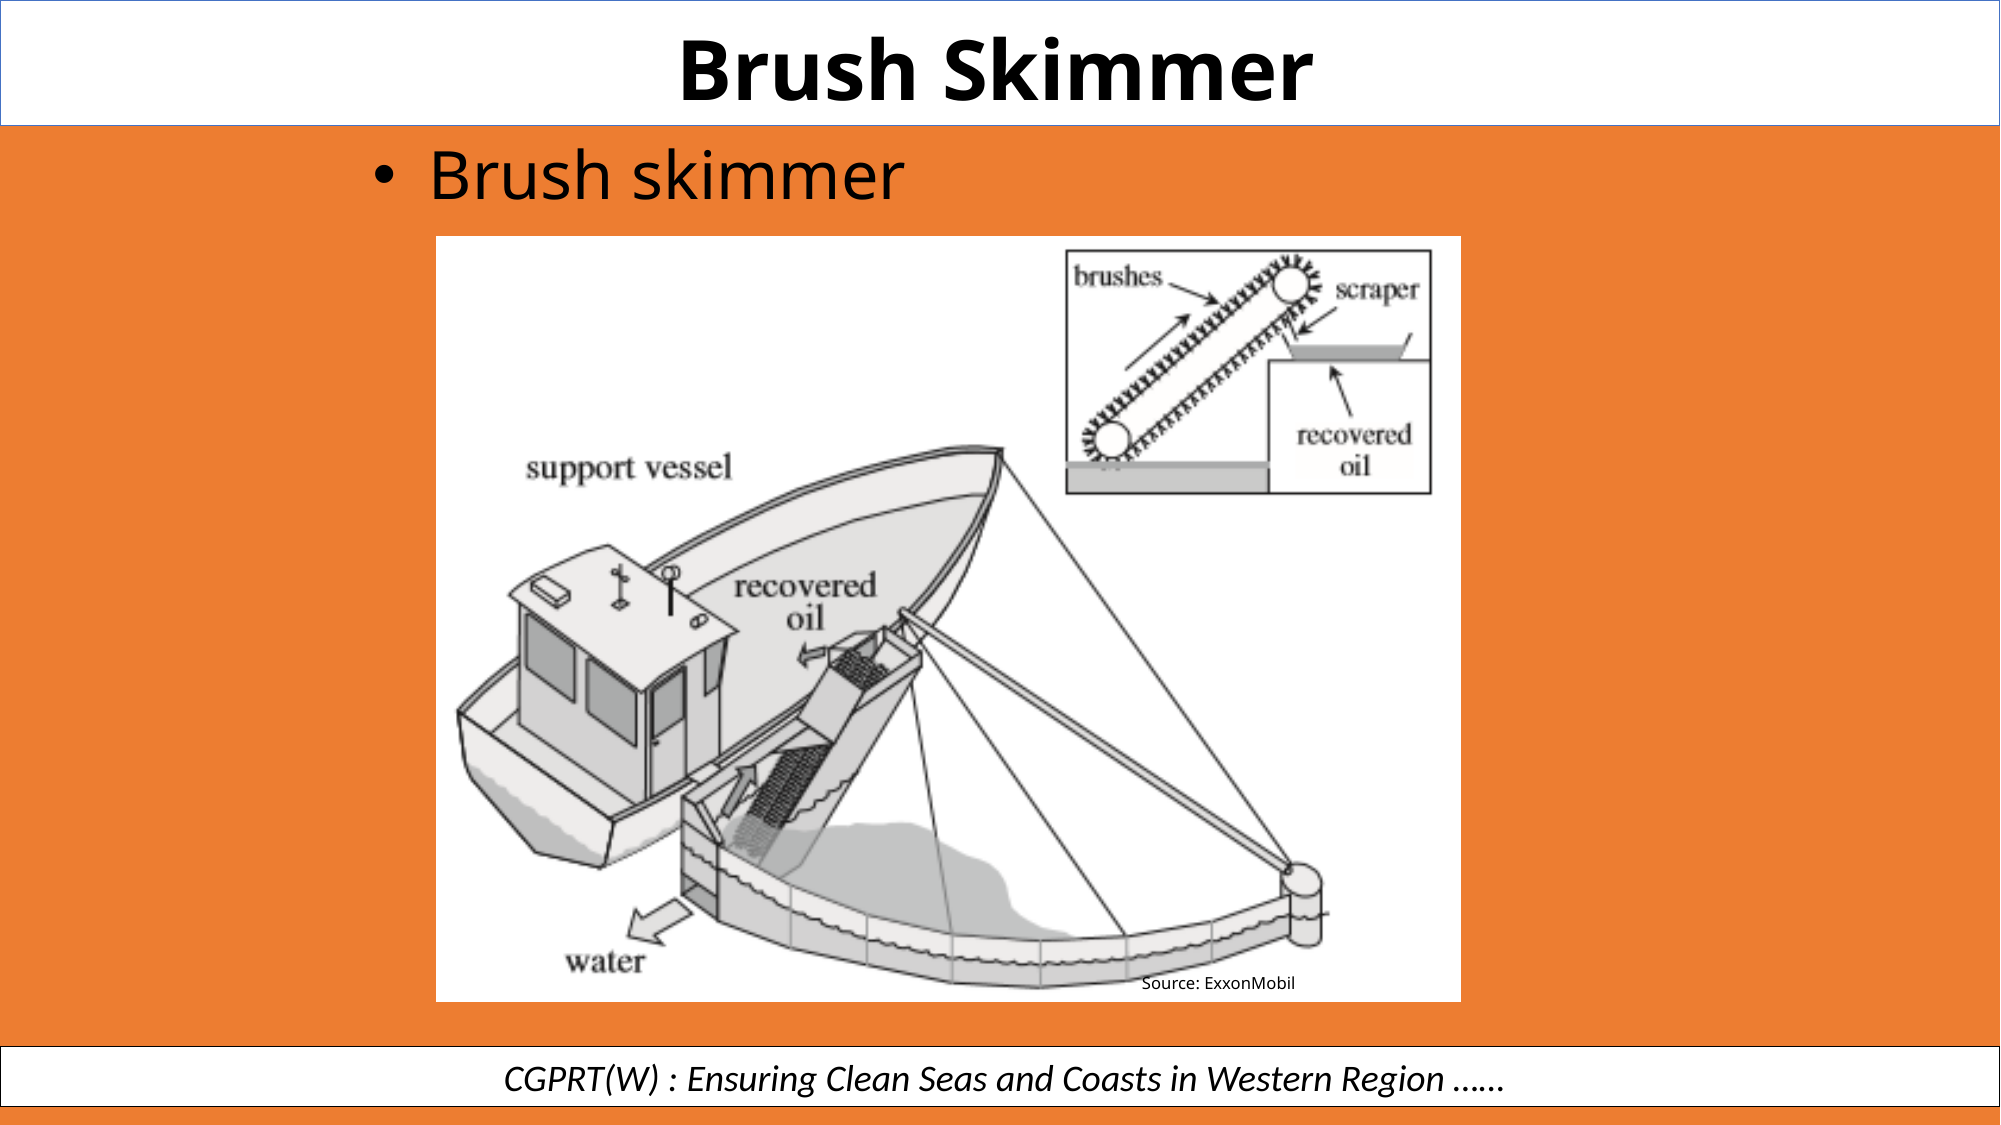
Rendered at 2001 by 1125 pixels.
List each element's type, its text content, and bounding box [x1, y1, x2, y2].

text_box CGPRT(W) : Ensuring Clean Seas and Coasts in Western Region …… [0, 1046, 2000, 1107]
text_box [0, 0, 2000, 126]
text_box Brush Skimmer [74, 21, 1917, 114]
picture [436, 236, 1461, 1002]
text_box Brush skimmer [357, 125, 1032, 244]
